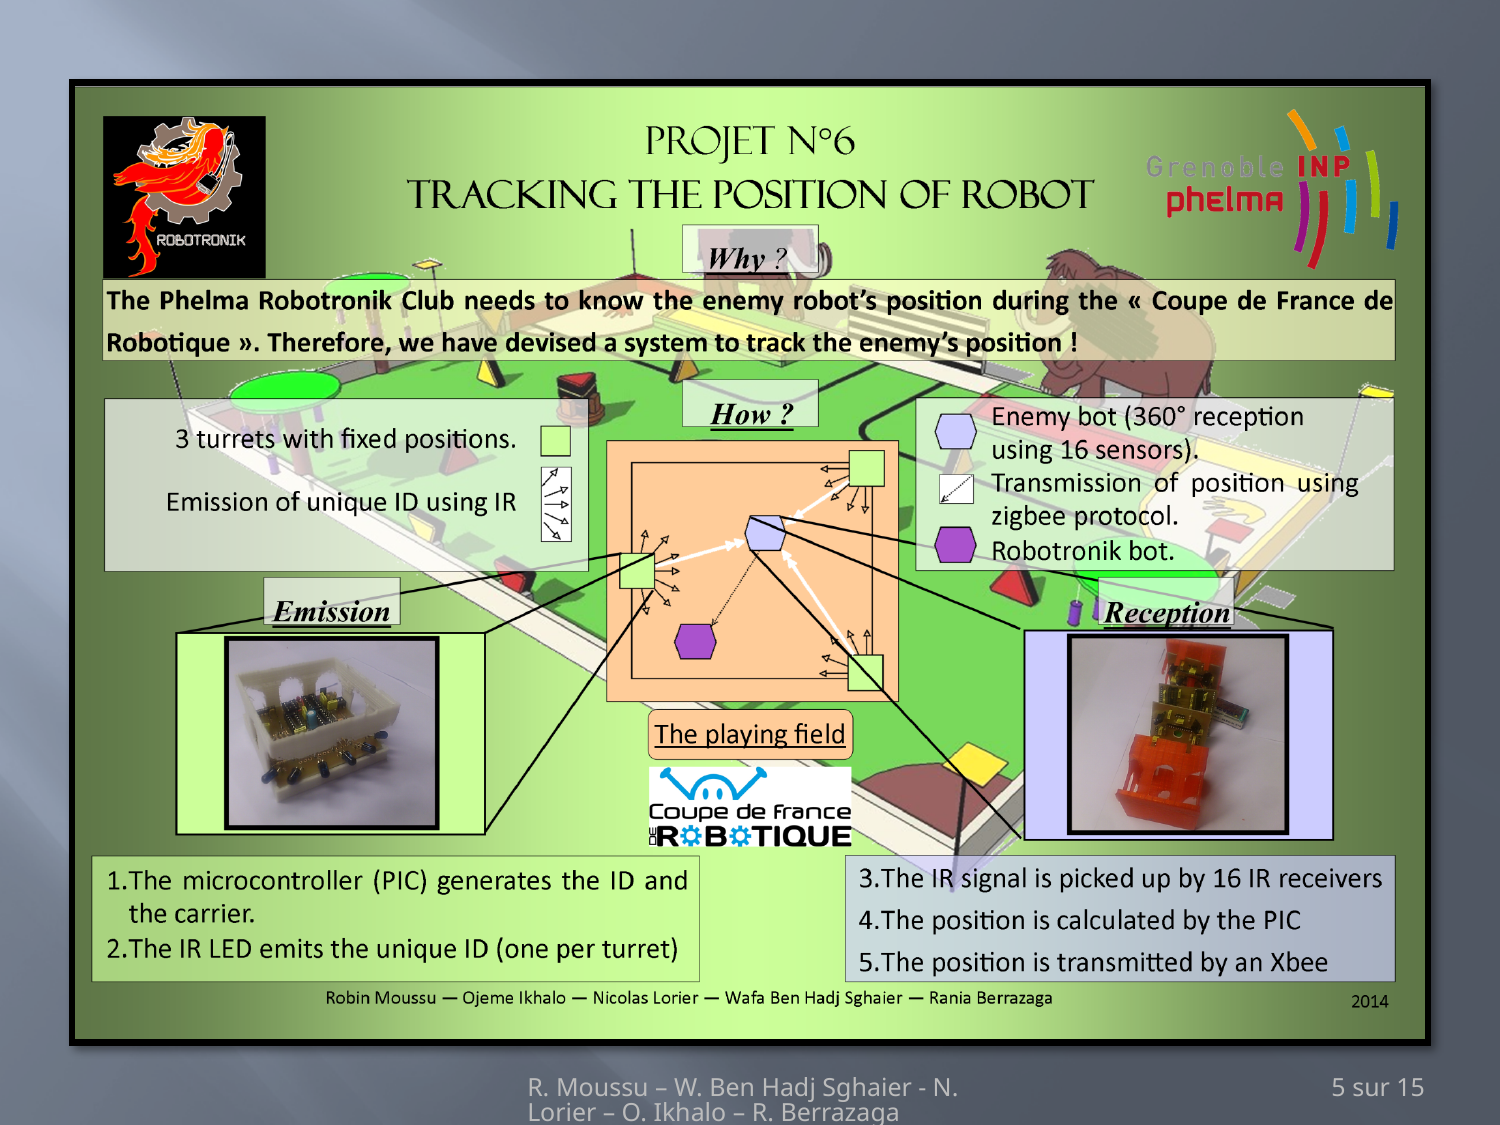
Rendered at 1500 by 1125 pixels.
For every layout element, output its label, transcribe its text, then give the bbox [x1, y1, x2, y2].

slide_number 5 sur 15 [1299, 1082, 1425, 1113]
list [74, 85, 1425, 1040]
footer R. Moussu – W. Ben Hadj Sghaier - N. Lorier – O. Ikhalo – R. Berrazaga [512, 1082, 988, 1113]
